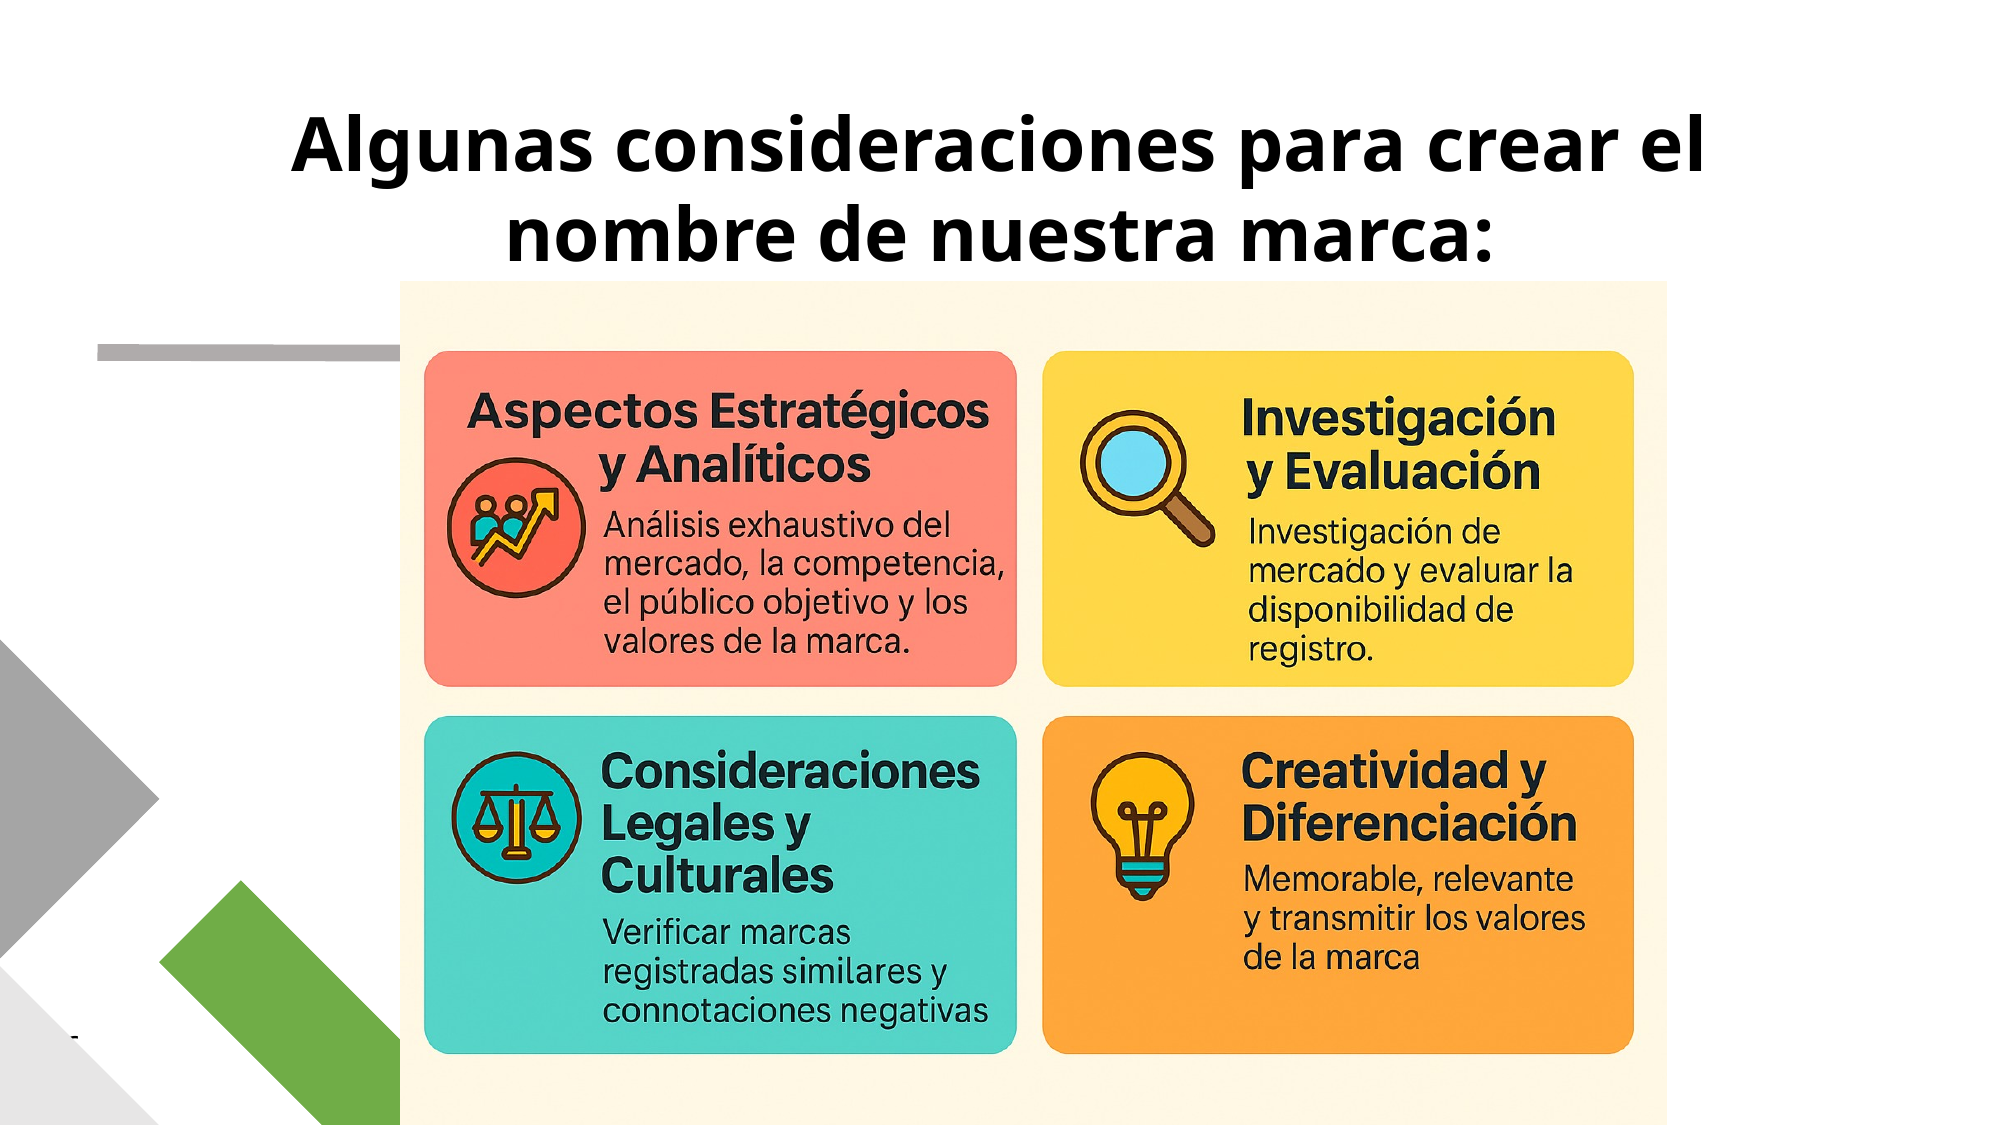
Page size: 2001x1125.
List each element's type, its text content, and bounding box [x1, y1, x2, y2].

text_box Algunas consideraciones para crear el nombre de nuestra marca: [230, 88, 1769, 170]
picture [400, 281, 1667, 1125]
text_box [0, 149, 1148, 231]
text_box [0, 639, 400, 1125]
